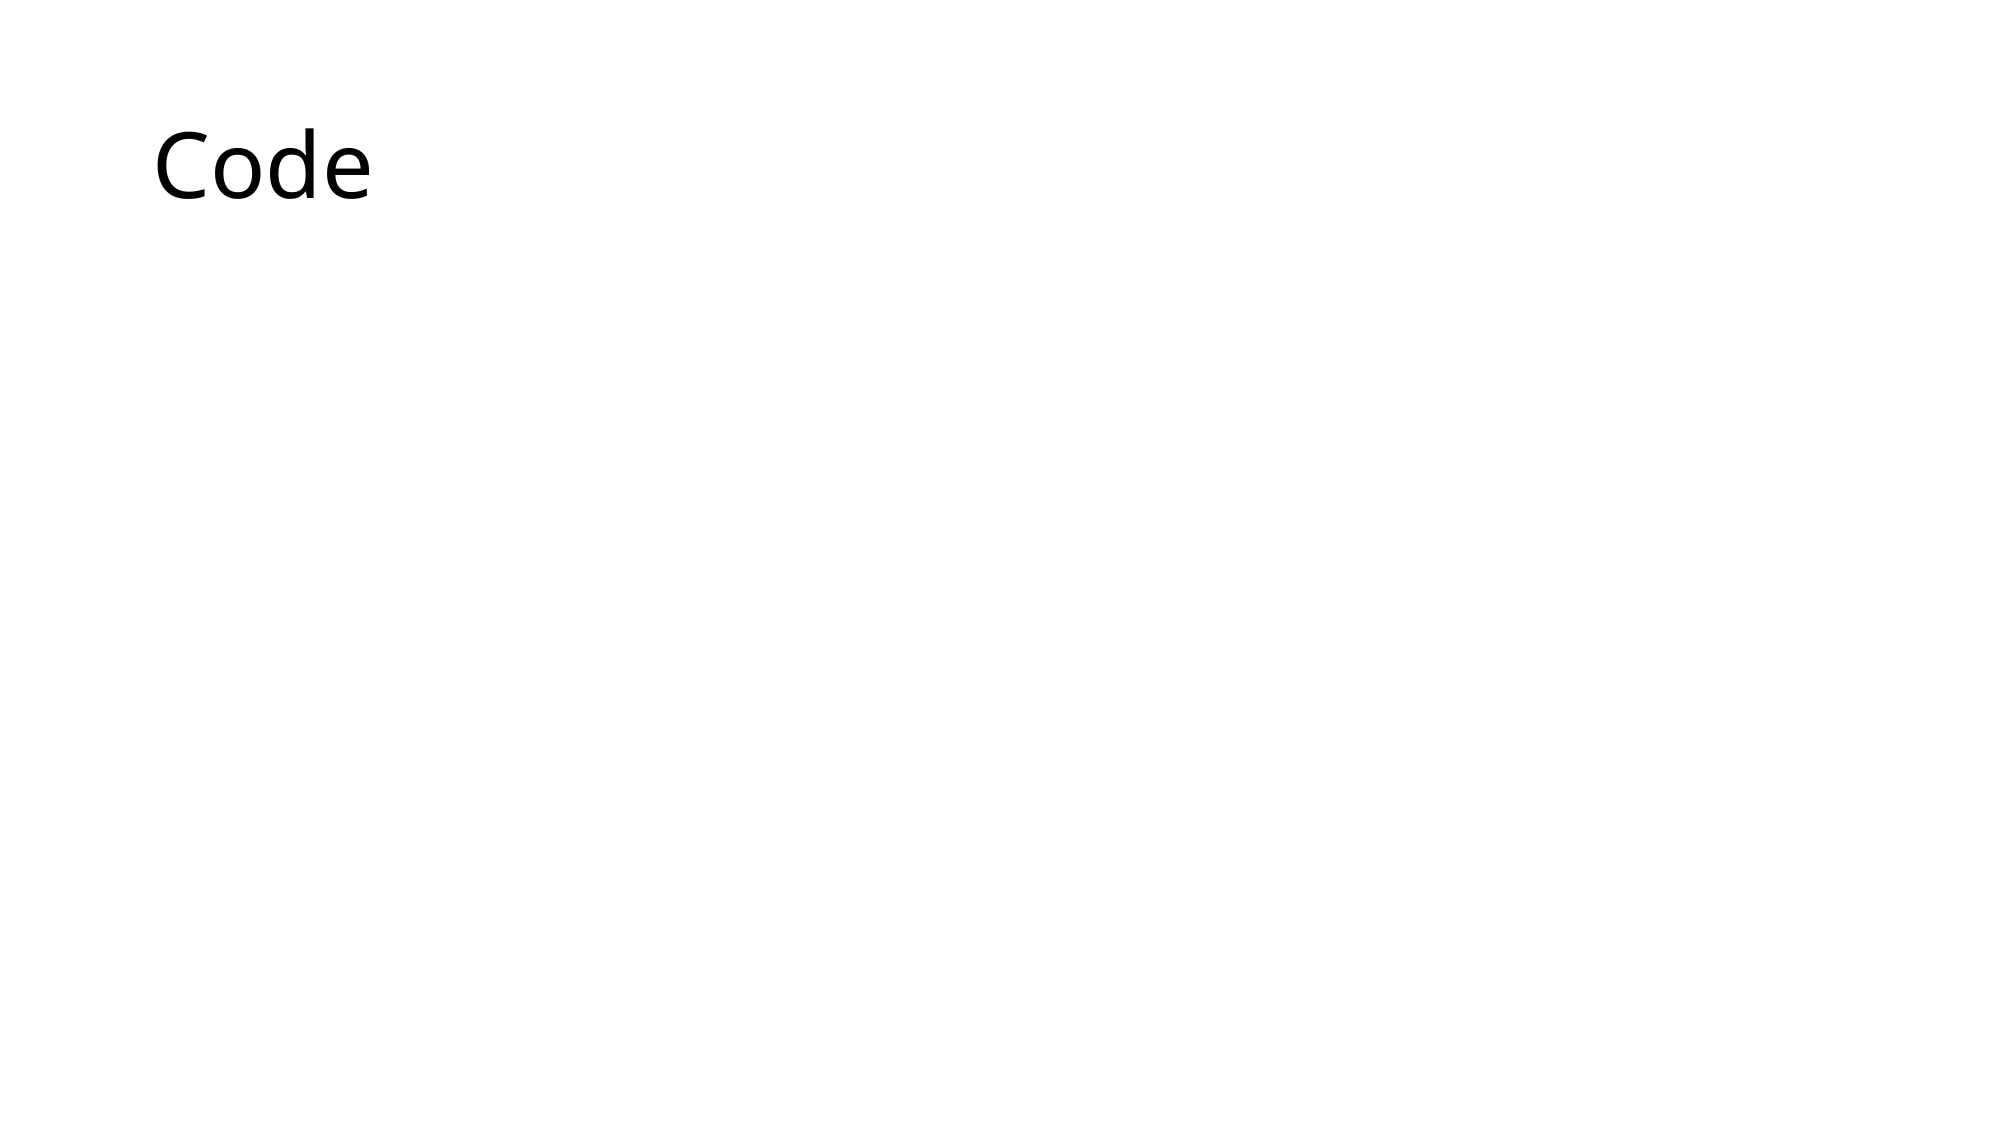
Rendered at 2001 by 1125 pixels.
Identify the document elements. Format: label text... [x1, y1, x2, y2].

title Code [137, 59, 1863, 278]
